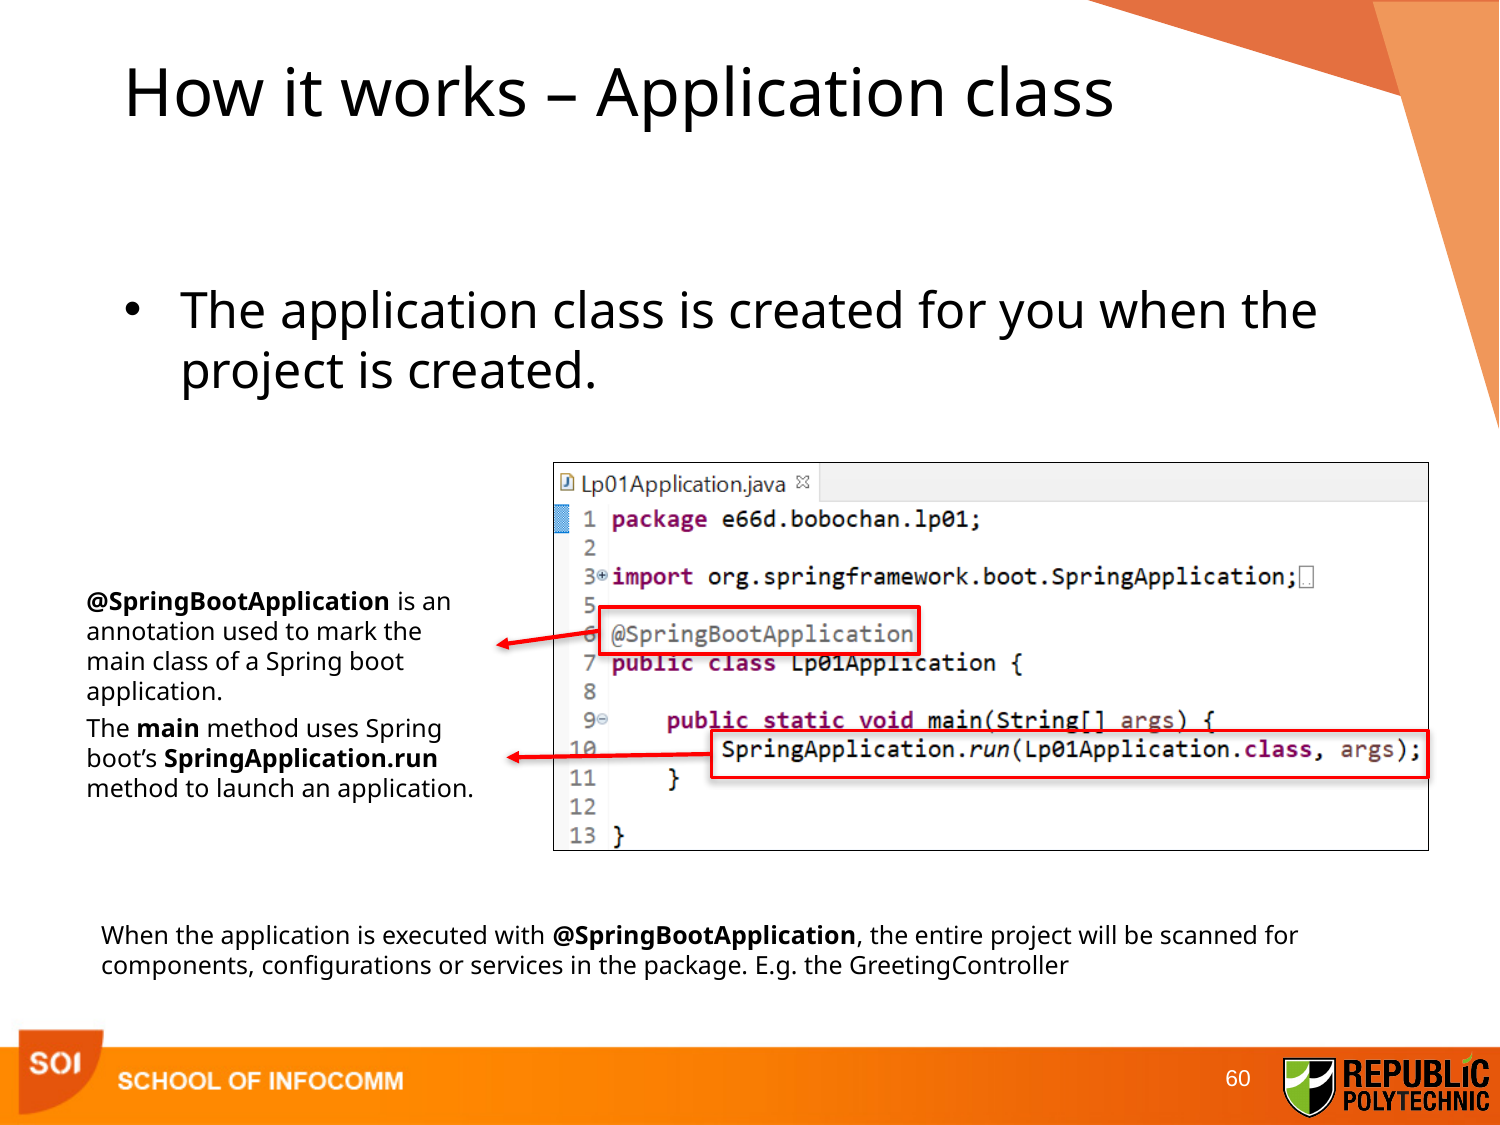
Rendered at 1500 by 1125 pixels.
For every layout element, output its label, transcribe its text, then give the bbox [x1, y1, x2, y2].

list The application class is created for you when the project is created. [119, 693, 548, 703]
list The application class is created for you when the project is created. [109, 820, 1336, 888]
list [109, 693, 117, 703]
title How it works – Application class [109, 42, 1268, 179]
picture [0, 0, 1500, 1125]
text_box When the application is executed with @SpringBootApplication, the entire project will be scanned for components, configurations or services in the package. E.g. the GreetingController [86, 912, 1445, 1017]
slide_number 60 [1210, 1056, 1500, 1117]
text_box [71, 704, 1429, 812]
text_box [71, 577, 920, 685]
list The application class is created for you when the project is created. [109, 270, 1336, 576]
